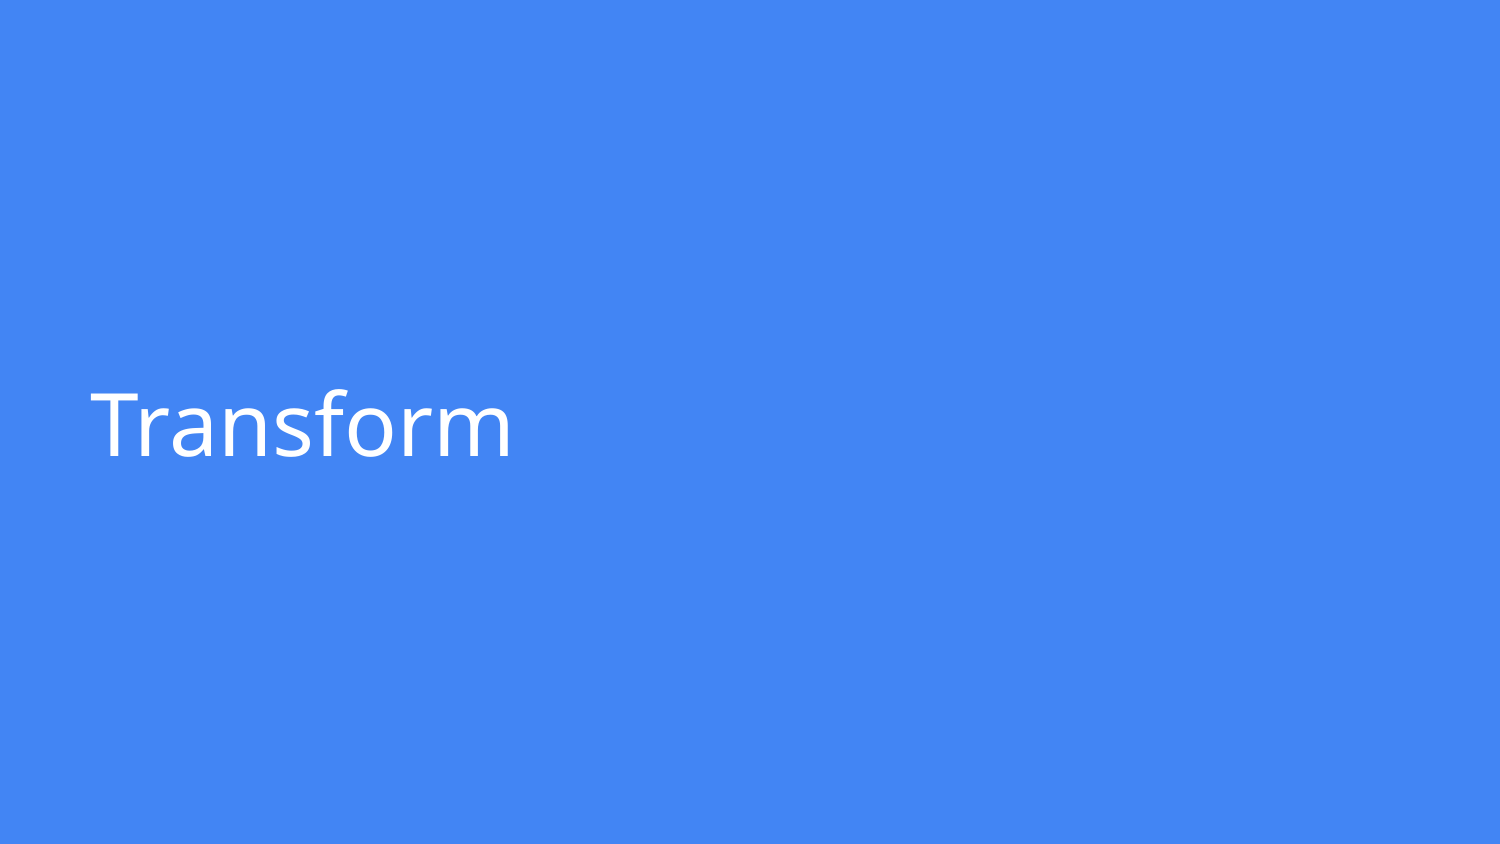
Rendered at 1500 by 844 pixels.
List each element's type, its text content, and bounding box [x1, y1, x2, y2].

title Transform [75, 338, 1425, 505]
